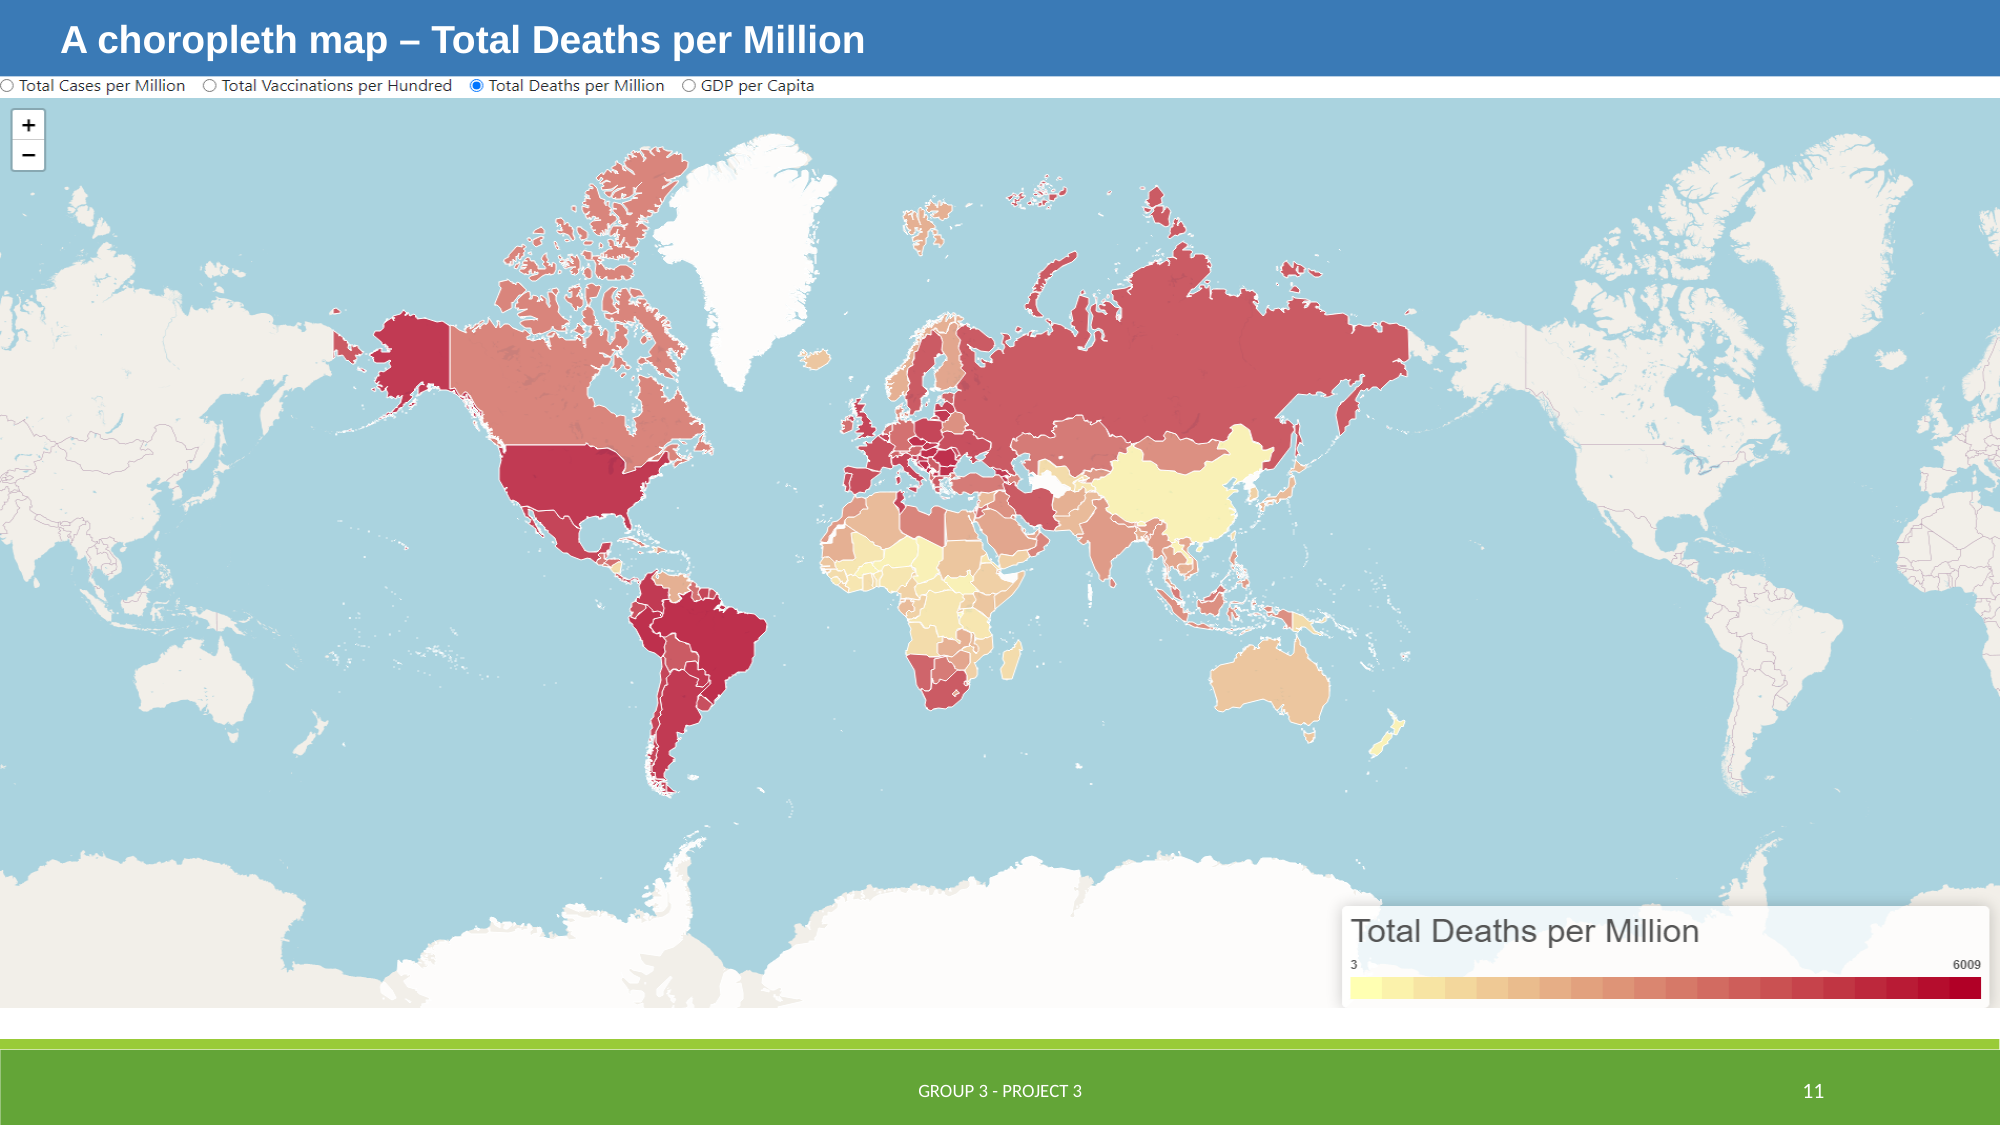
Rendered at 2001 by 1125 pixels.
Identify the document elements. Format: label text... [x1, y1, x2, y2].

footer Group 3 - Project 3 [604, 1059, 1396, 1120]
text_box A choropleth map – Total Deaths per Million [0, 0, 2000, 75]
picture [0, 75, 2000, 1009]
slide_number 11 [1624, 1059, 1840, 1120]
